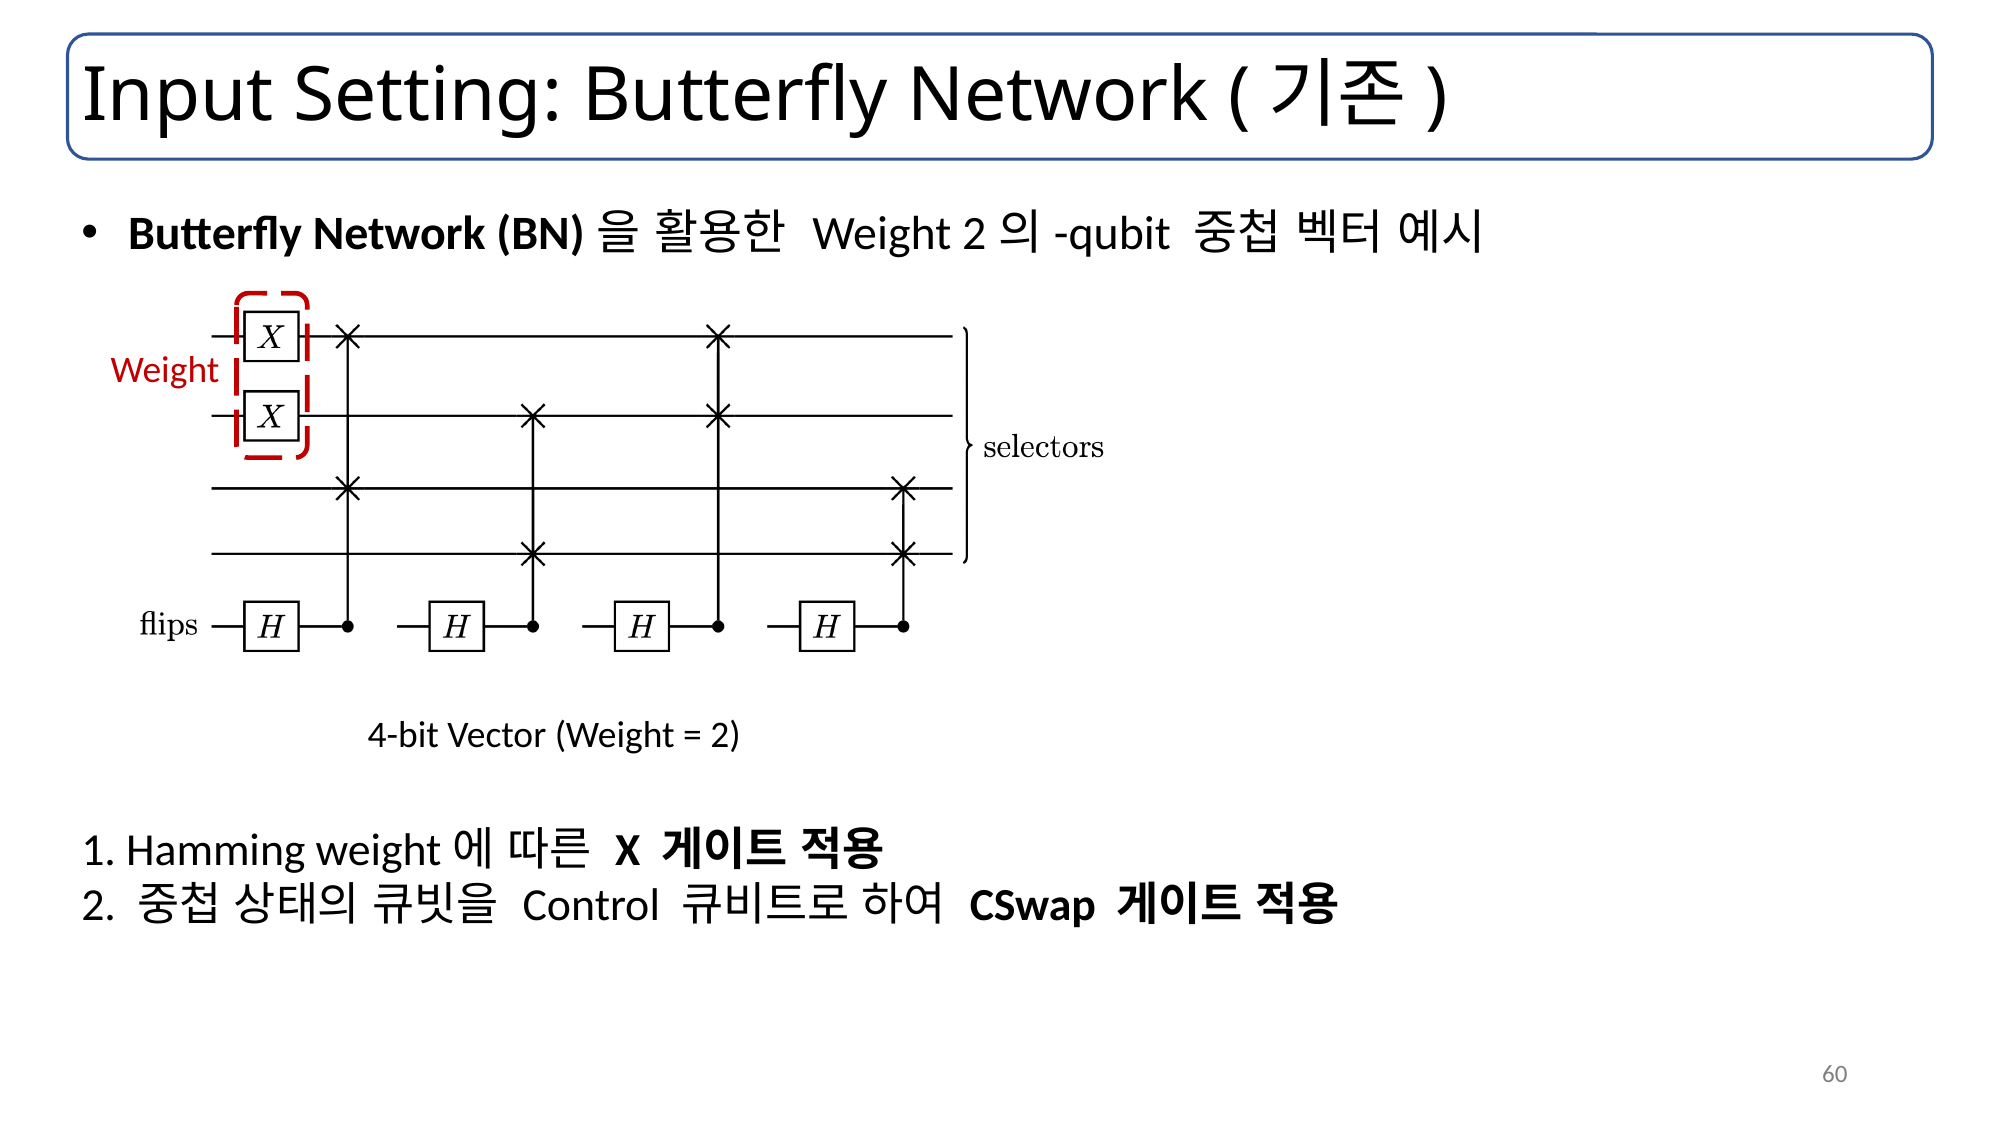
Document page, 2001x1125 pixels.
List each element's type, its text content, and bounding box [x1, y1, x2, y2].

text_box 60 [1807, 1050, 1869, 1111]
text_box 4-bit Vector (Weight = 2) [353, 702, 756, 762]
text_box Weight [95, 337, 119, 398]
text_box [236, 292, 308, 301]
picture [119, 301, 1110, 670]
title Input Setting: Butterfly Network (기존) [67, 34, 1933, 160]
